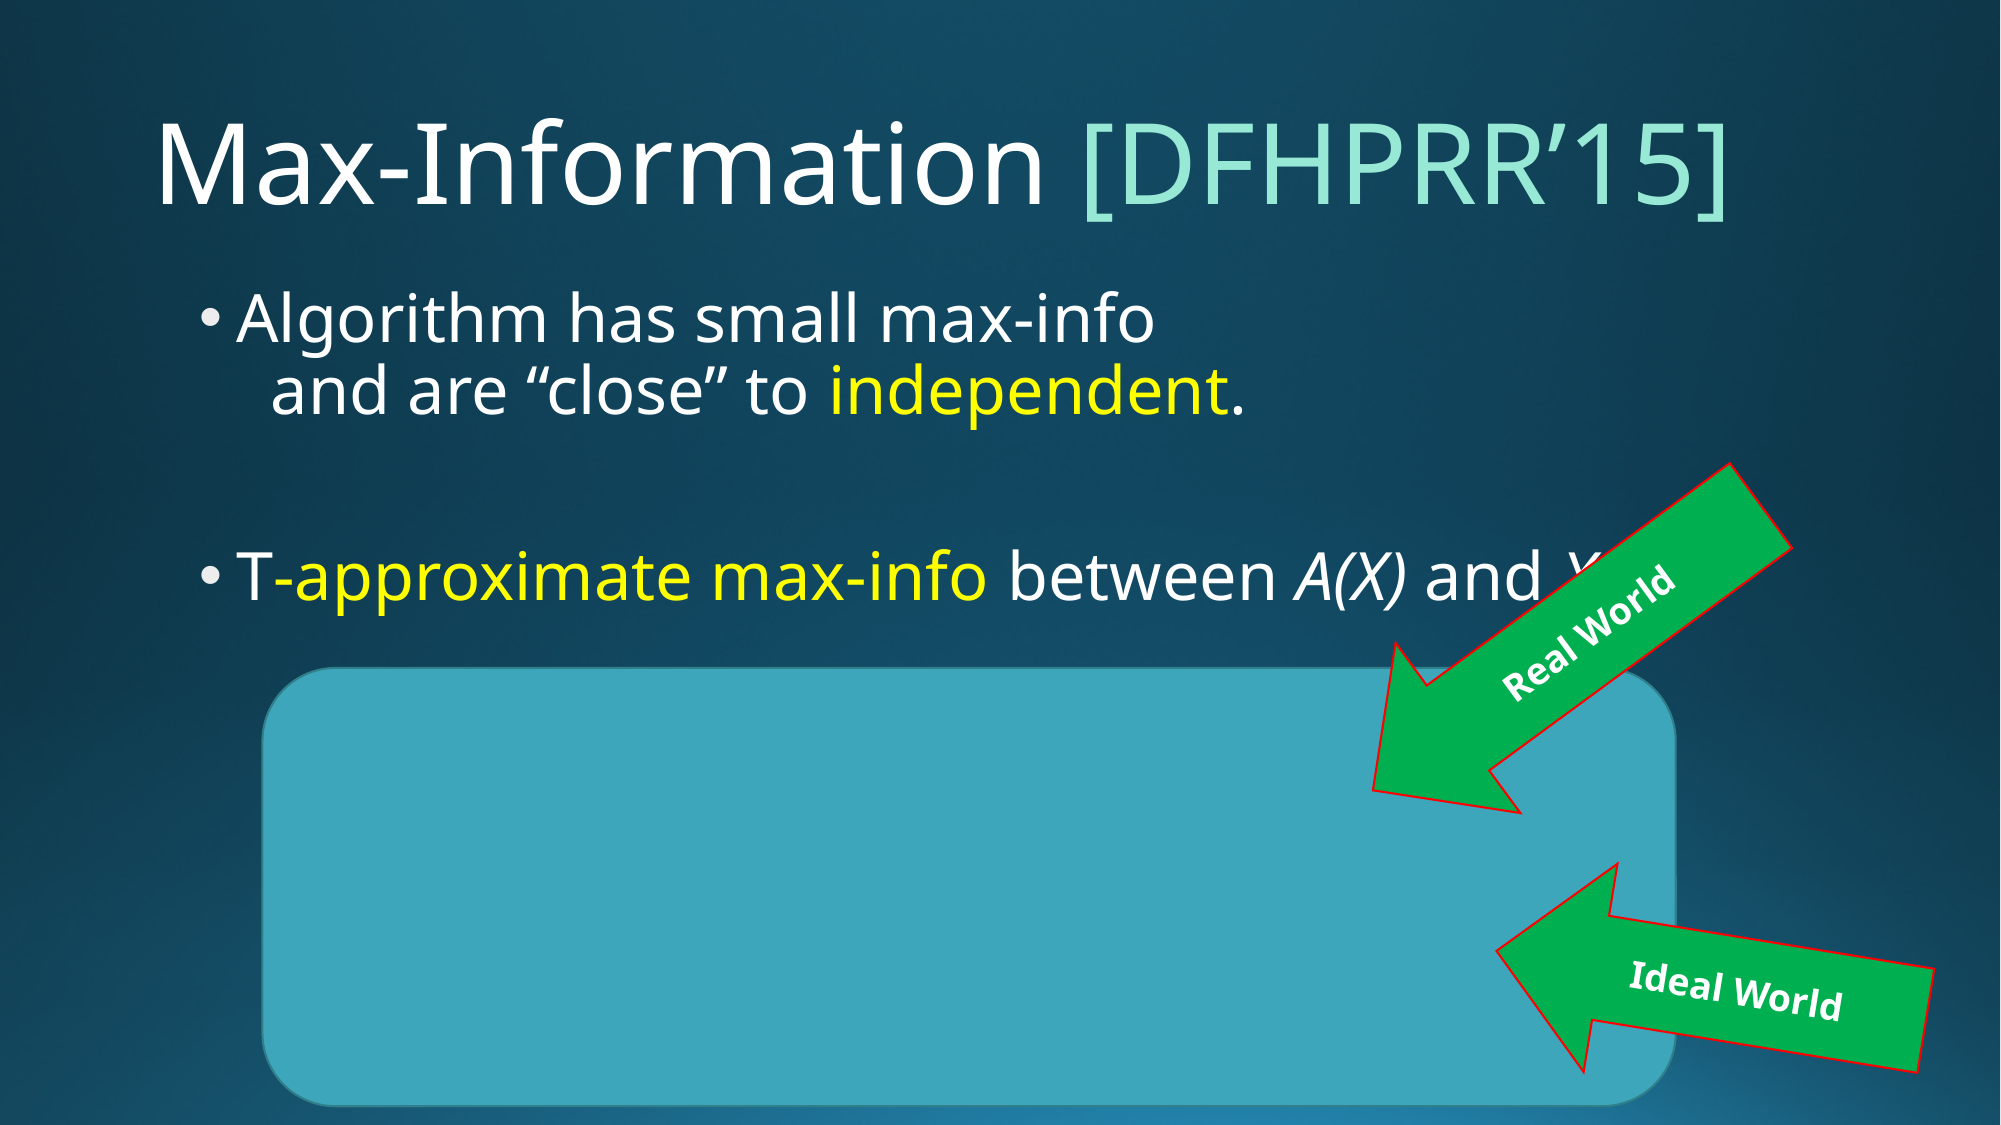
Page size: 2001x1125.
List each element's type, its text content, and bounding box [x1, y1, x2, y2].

picture [0, 0, 2001, 1125]
title Max-Information [DFHPRR’15] [137, 59, 1863, 278]
text_box Real World [1371, 461, 1794, 815]
text_box Ideal World [1495, 861, 1936, 1075]
text_box [261, 666, 1677, 1108]
